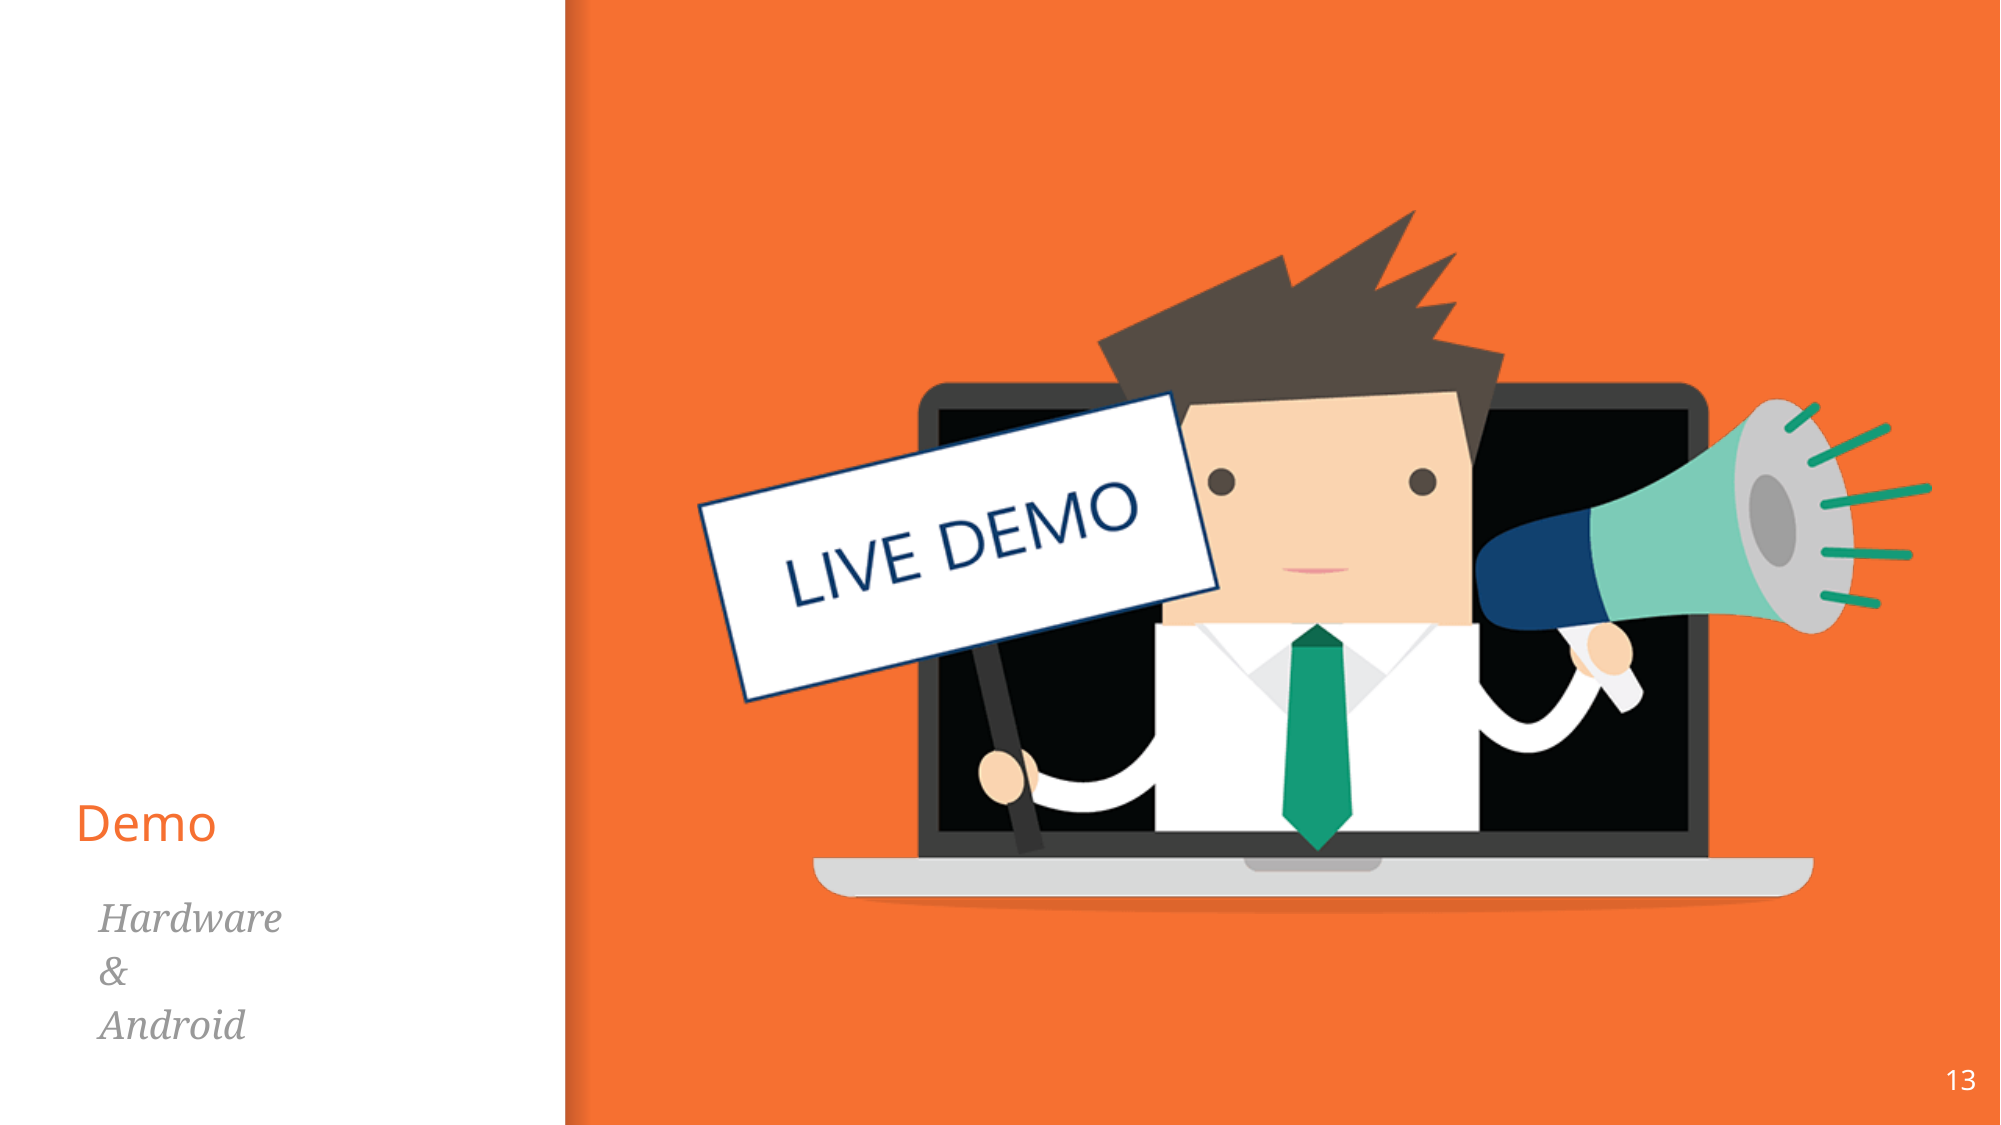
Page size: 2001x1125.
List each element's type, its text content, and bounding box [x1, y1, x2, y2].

picture [696, 210, 1932, 915]
title Demo [60, 62, 504, 867]
subtitle Hardware & Android [60, 871, 504, 1043]
slide_number 13 [1871, 1038, 1992, 1125]
